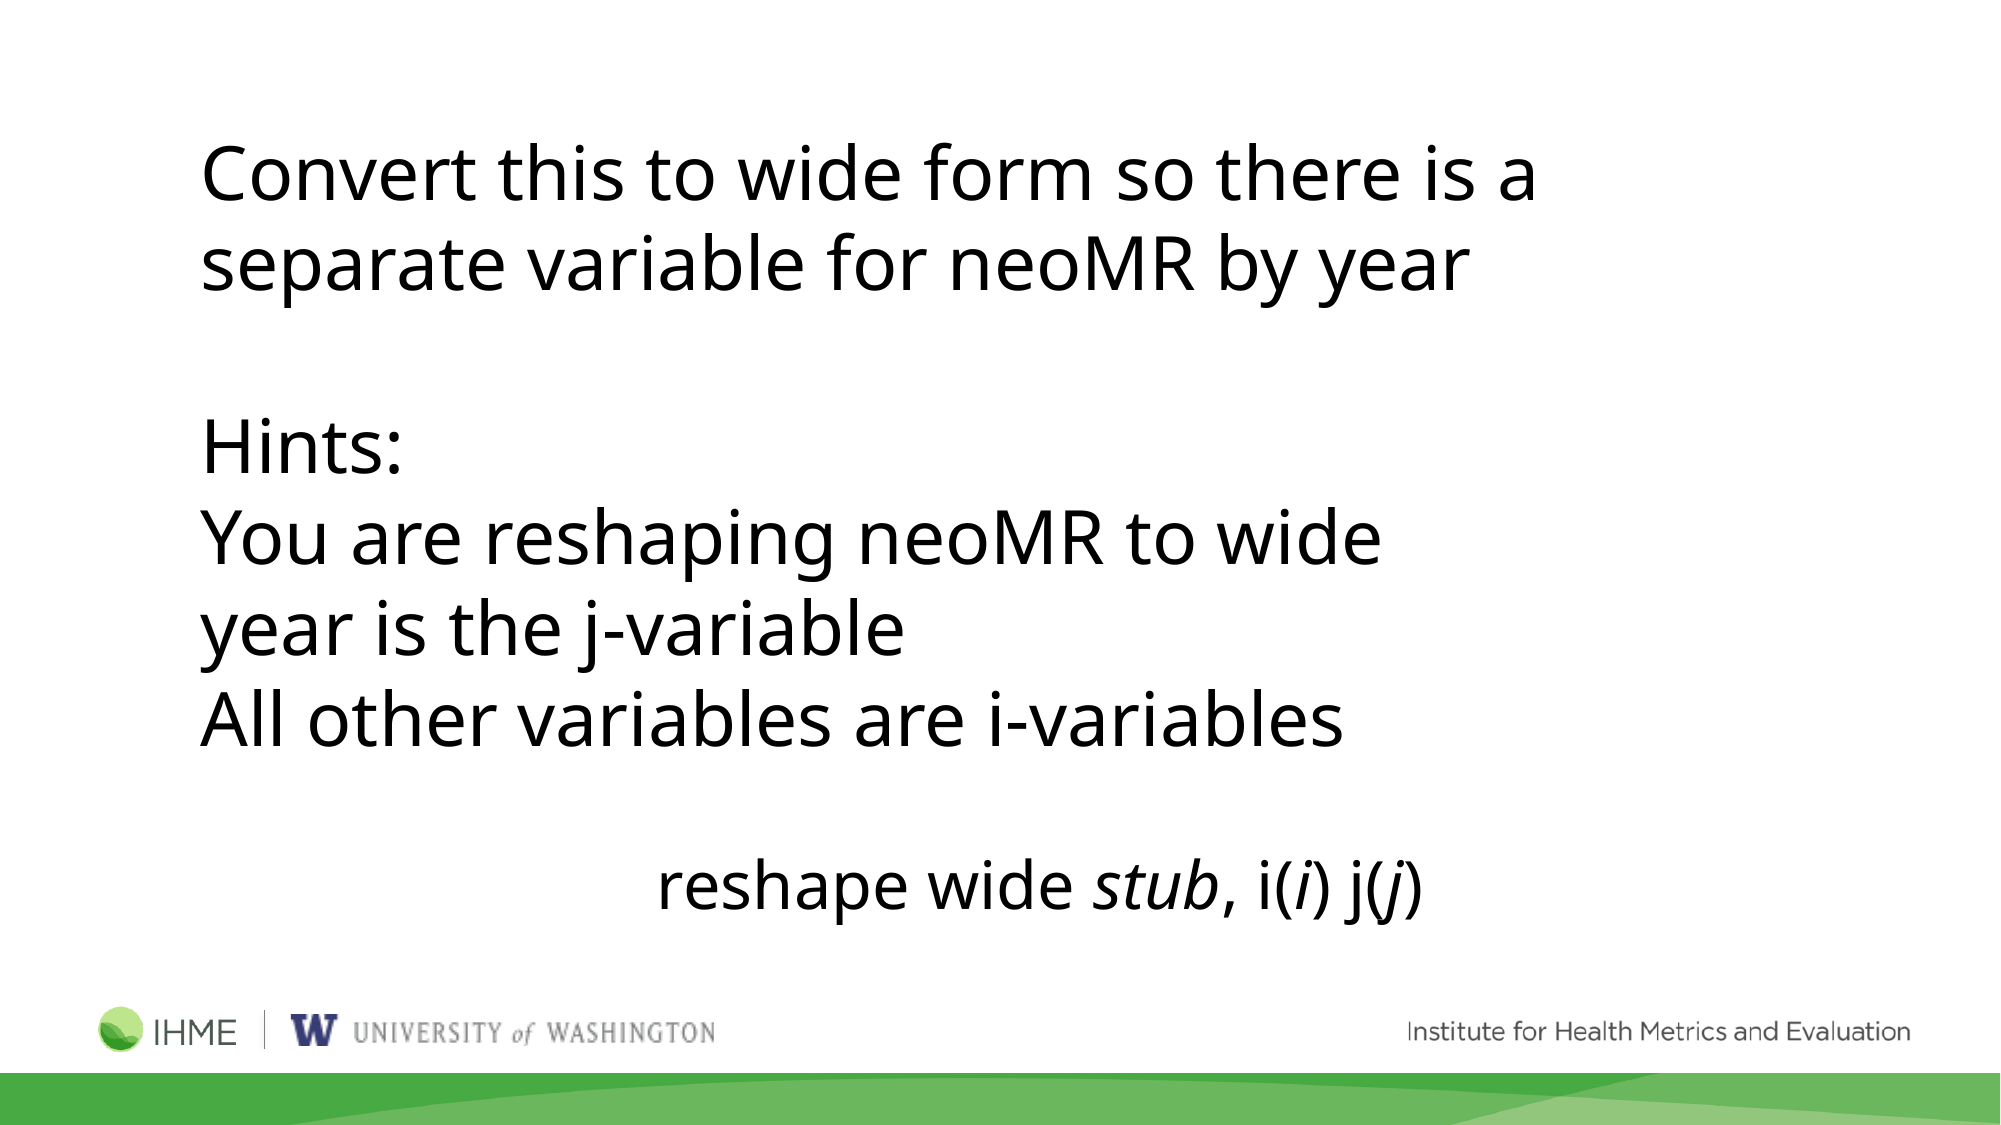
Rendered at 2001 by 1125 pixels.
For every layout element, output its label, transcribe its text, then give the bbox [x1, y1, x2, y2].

text_box Convert this to wide form so there is a separate variable for neoMR by year Hints: You are reshaping neoMR to wide year is the j-variable All other variables are i-variables [185, 118, 1878, 769]
picture [1399, 1013, 1916, 1046]
picture [0, 1073, 2001, 1125]
text_box reshape wide stub, i(i) j(j) [624, 835, 1439, 931]
picture [98, 1006, 236, 1052]
